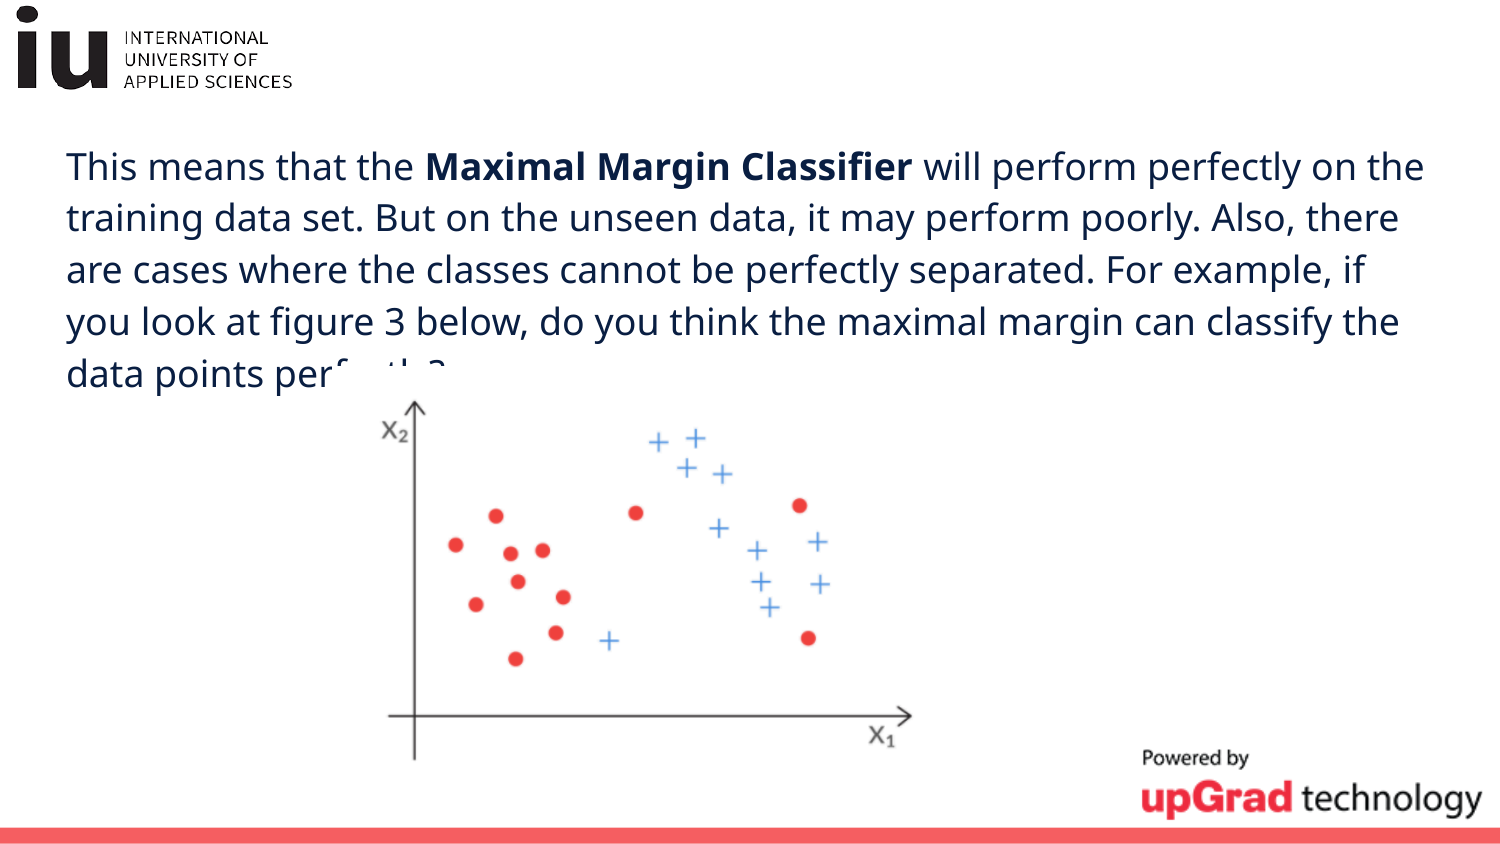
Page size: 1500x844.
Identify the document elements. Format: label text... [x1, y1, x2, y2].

picture [332, 366, 977, 782]
picture [1124, 718, 1500, 844]
list This means that the Maximal Margin Classifier will perform perfectly on the training data set. But on the unseen data, it may perform poorly. Also, there are cases where the classes cannot be perfectly separated. For example, if you look at figure 3 below, do you think the maximal margin can classify the data points perfectly? [51, 120, 1449, 682]
picture [12, 0, 296, 122]
